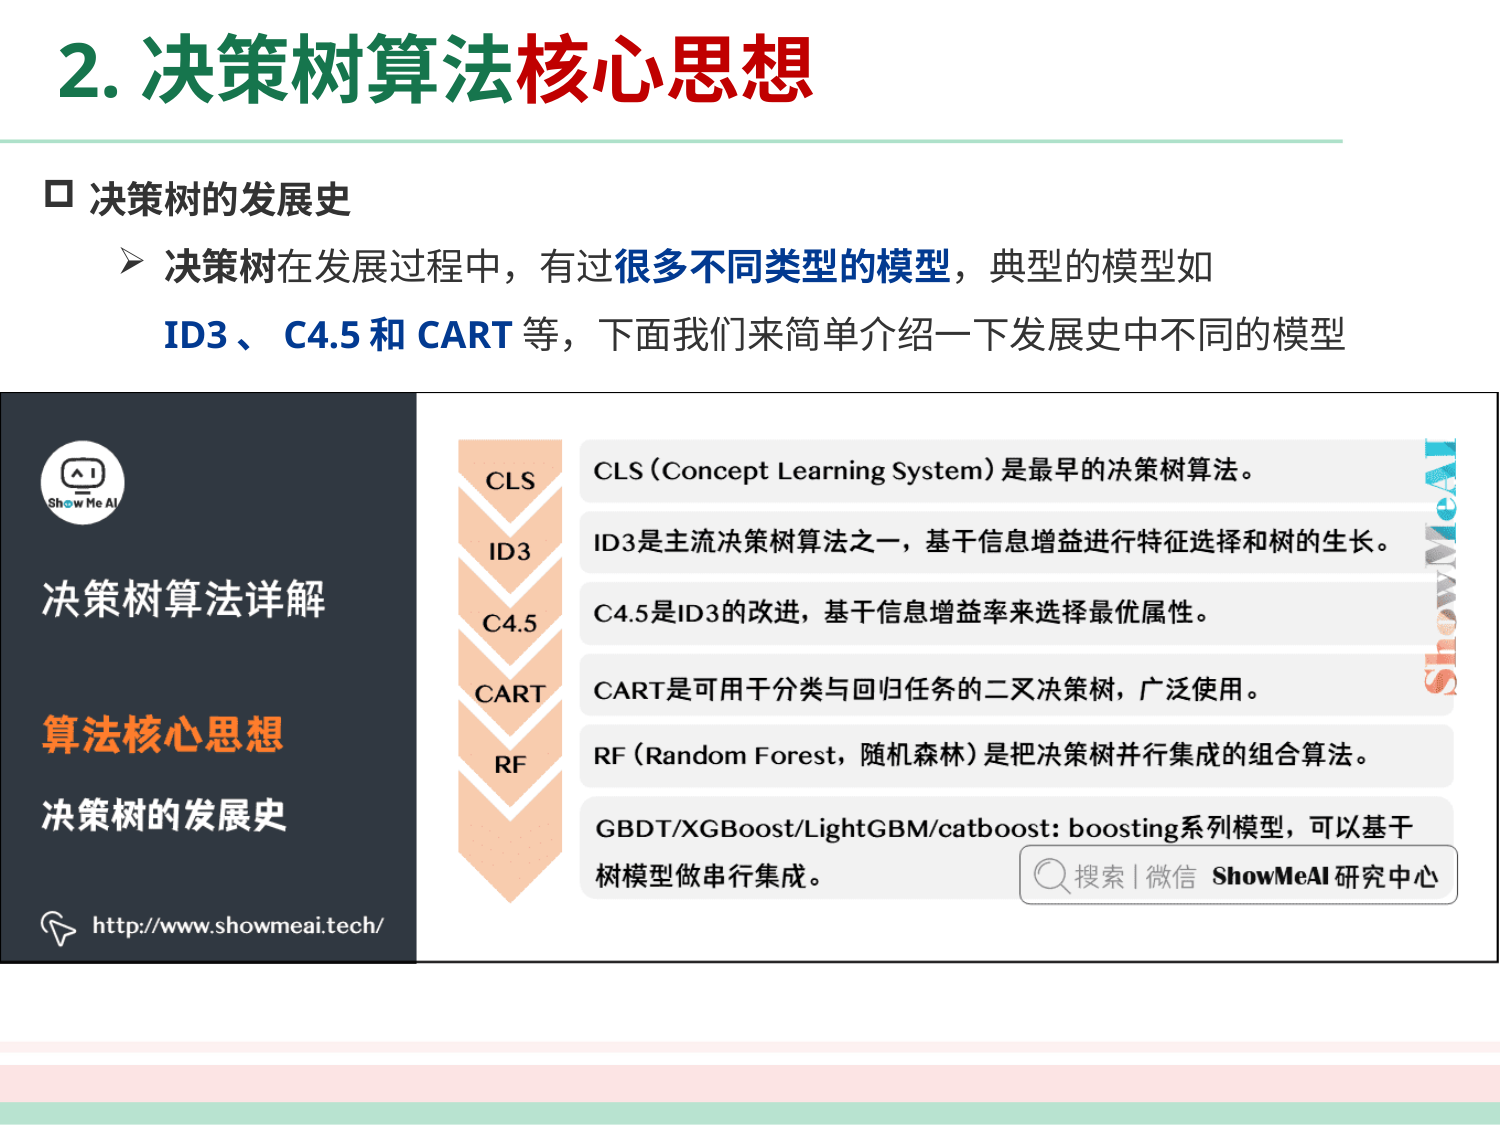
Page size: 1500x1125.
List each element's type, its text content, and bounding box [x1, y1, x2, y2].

text_box 决策树的发展史 决策树在发展过程中，有过很多不同类型的模型，典型的模型如ID3、C4.5和CART等，下面我们来简单介绍一下发展史中不同的模型 [27, 146, 1402, 364]
picture [0, 0, 1500, 1125]
title 2.决策树算法核心思想 [42, 8, 1223, 138]
